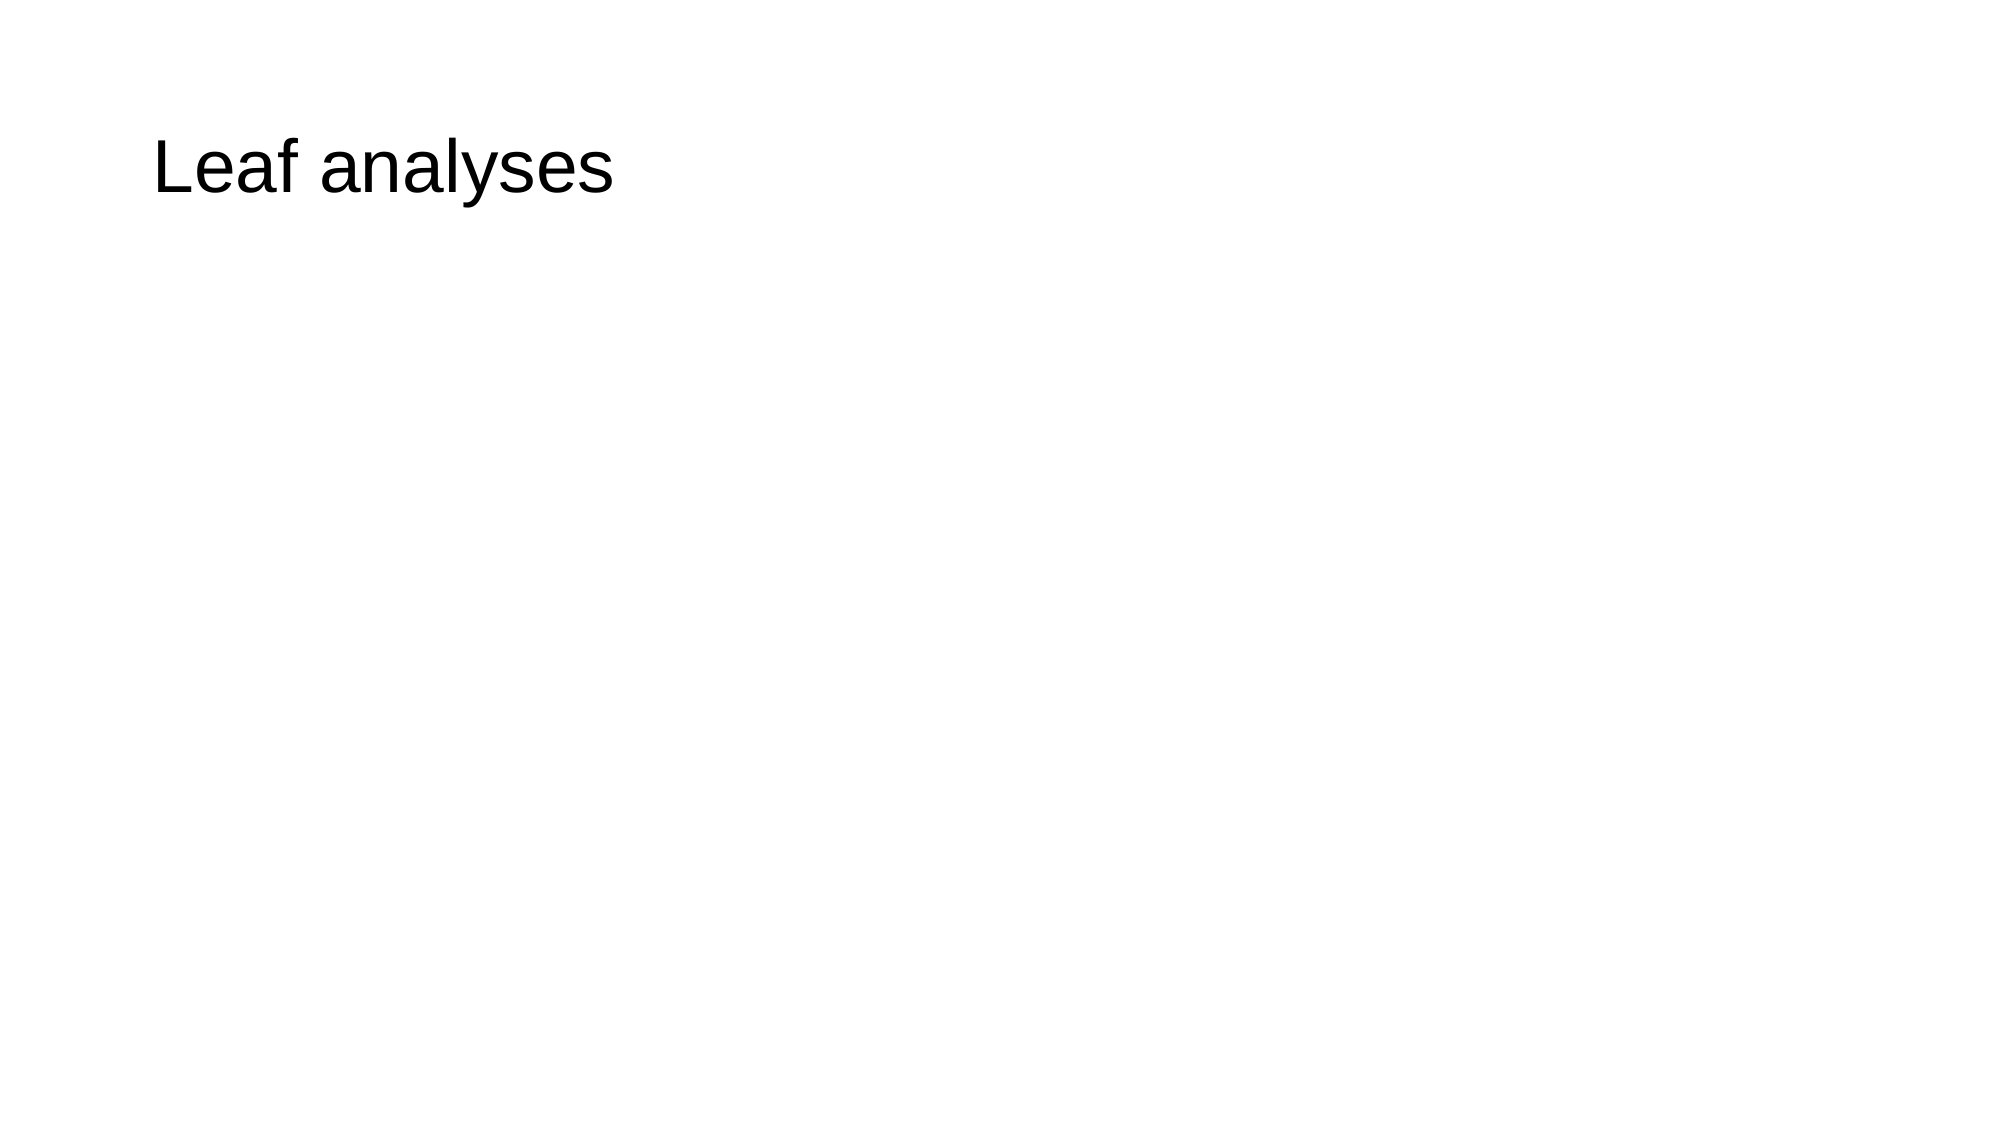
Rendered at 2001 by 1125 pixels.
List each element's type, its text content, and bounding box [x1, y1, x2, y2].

title Leaf analyses [137, 59, 1863, 278]
